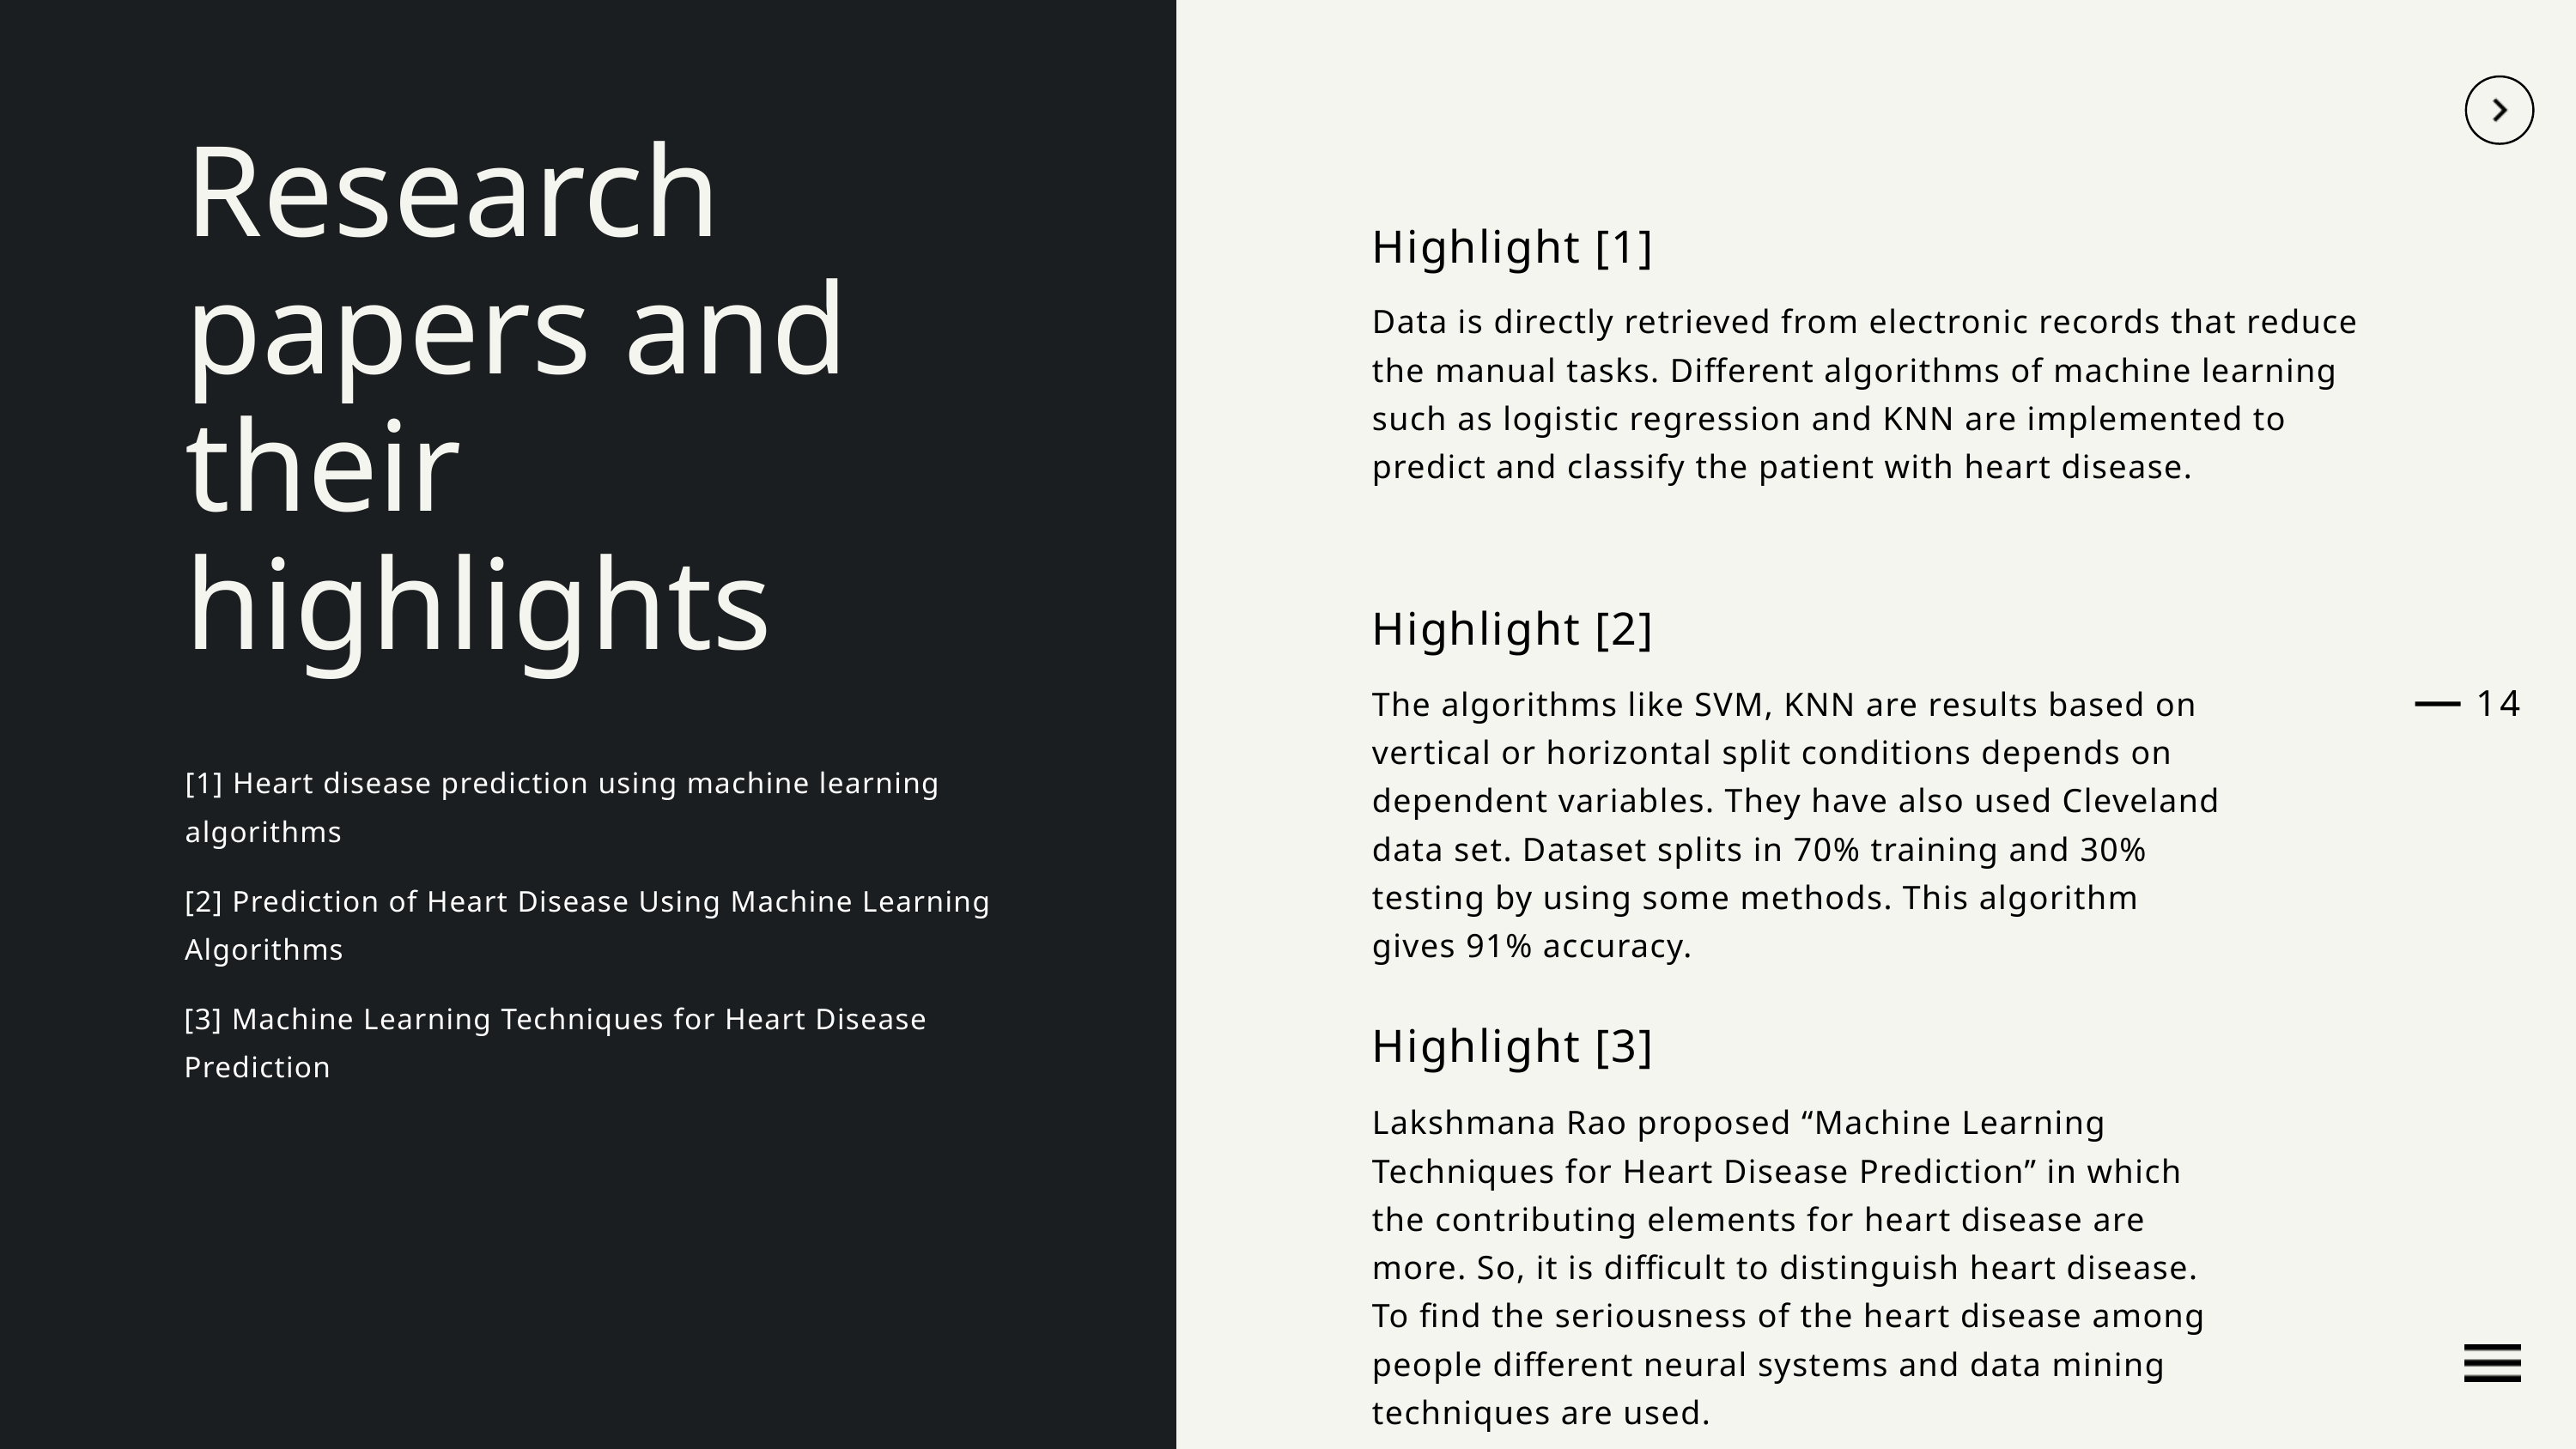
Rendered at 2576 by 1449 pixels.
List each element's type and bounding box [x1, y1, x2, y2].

picture [2464, 1344, 2521, 1383]
text_box [2415, 682, 2521, 724]
text_box [184, 595, 2233, 1080]
text_box [185, 123, 914, 595]
text_box [1371, 214, 2391, 483]
text_box [2464, 75, 2535, 145]
text_box [1176, 0, 2576, 1449]
text_box [1371, 1012, 2233, 1430]
